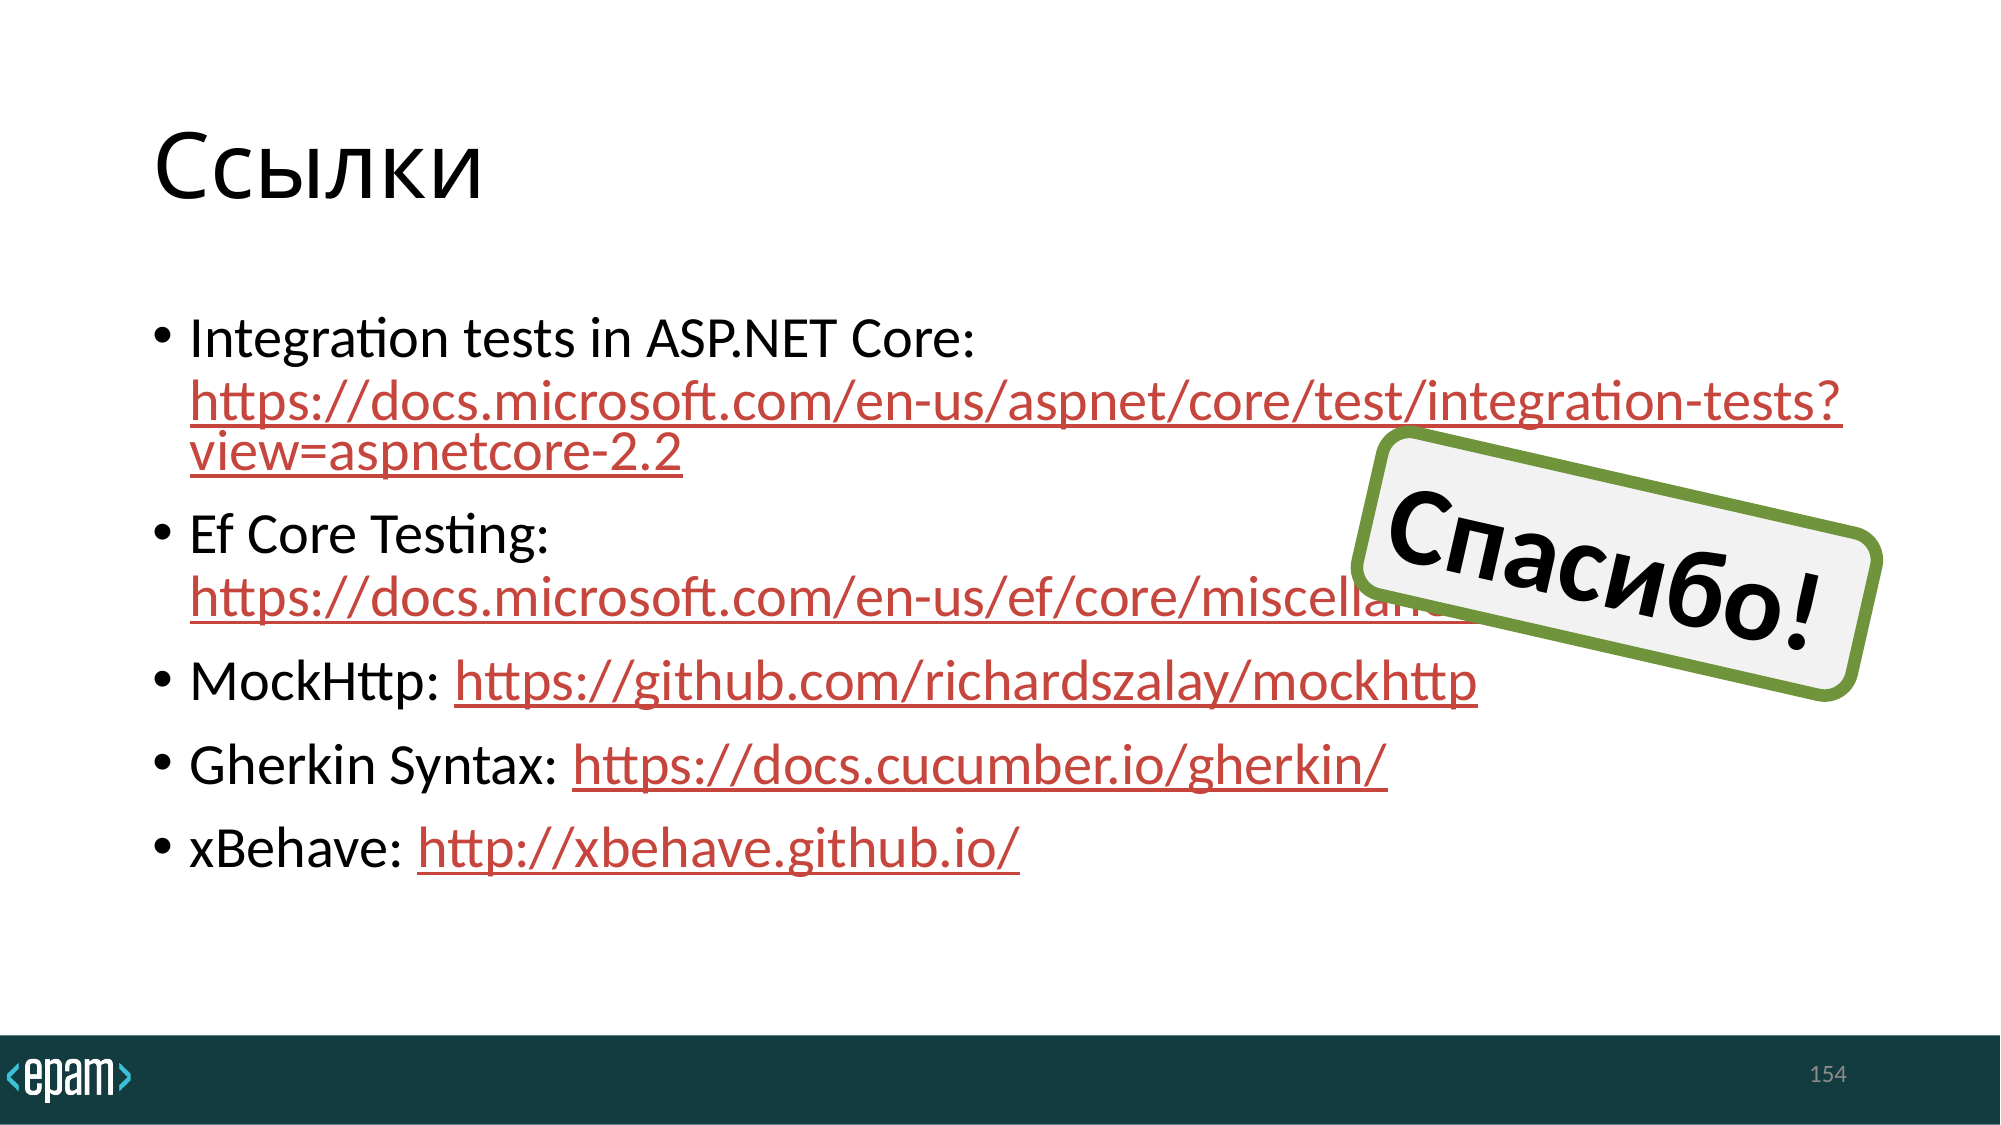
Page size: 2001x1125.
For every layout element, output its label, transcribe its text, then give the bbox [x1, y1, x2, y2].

slide_number 154 [1412, 1042, 1863, 1103]
list Integration tests in ASP.NET Core: https://docs.microsoft.com/en-us/aspnet/core/test/integration-tests?view=aspnetcore-2.2 Ef Core Testing: https://docs.microsoft.com/en-us/ef/core/miscellaneous/testing/ MockHttp: https://github.com/richardszalay/mockhttp Gherkin Syntax: https://docs.cucumber.io/gherkin/ xBehave: http://xbehave.github.io/ [137, 299, 1863, 1014]
title Ссылки [137, 59, 1863, 278]
text_box Спасибо! [1356, 431, 1877, 696]
